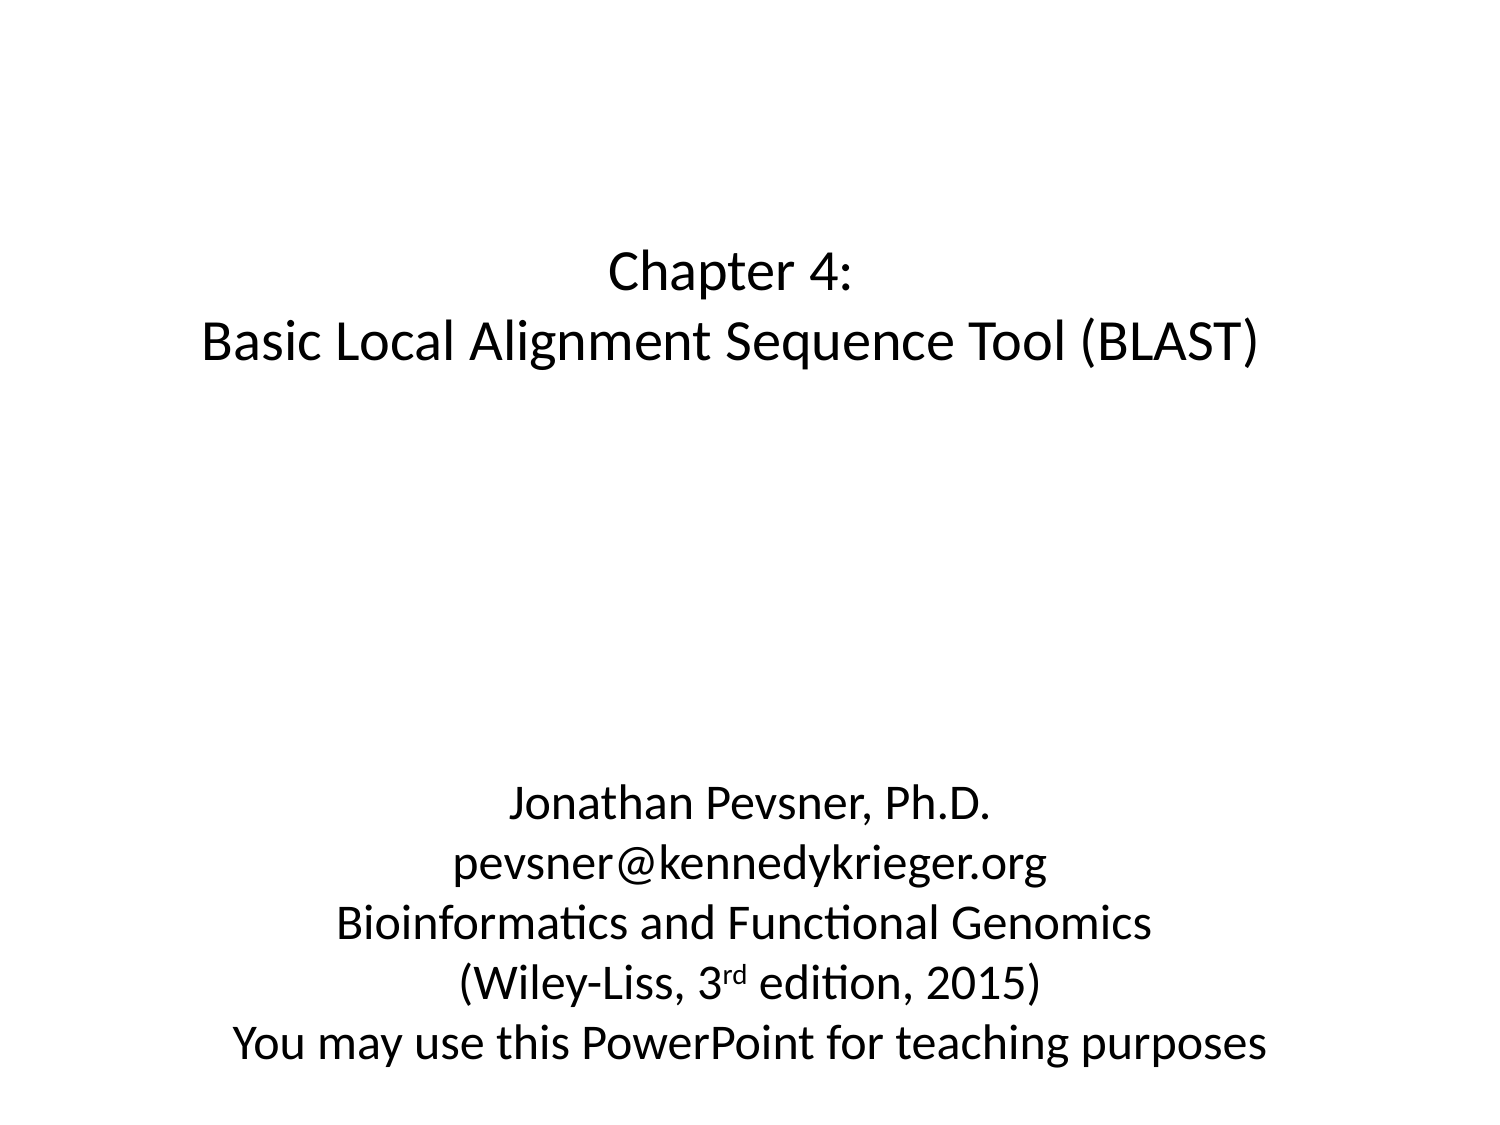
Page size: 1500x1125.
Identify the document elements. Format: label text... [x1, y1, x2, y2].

text_box Chapter 4: Basic Local Alignment Sequence Tool (BLAST) [150, 224, 1313, 380]
text_box Jonathan Pevsner, Ph.D. pevsner@kennedykrieger.org Bioinformatics and Functional Genomics (Wiley-Liss, 3rd edition, 2015) You may use this PowerPoint for teaching purposes [168, 762, 1332, 1078]
